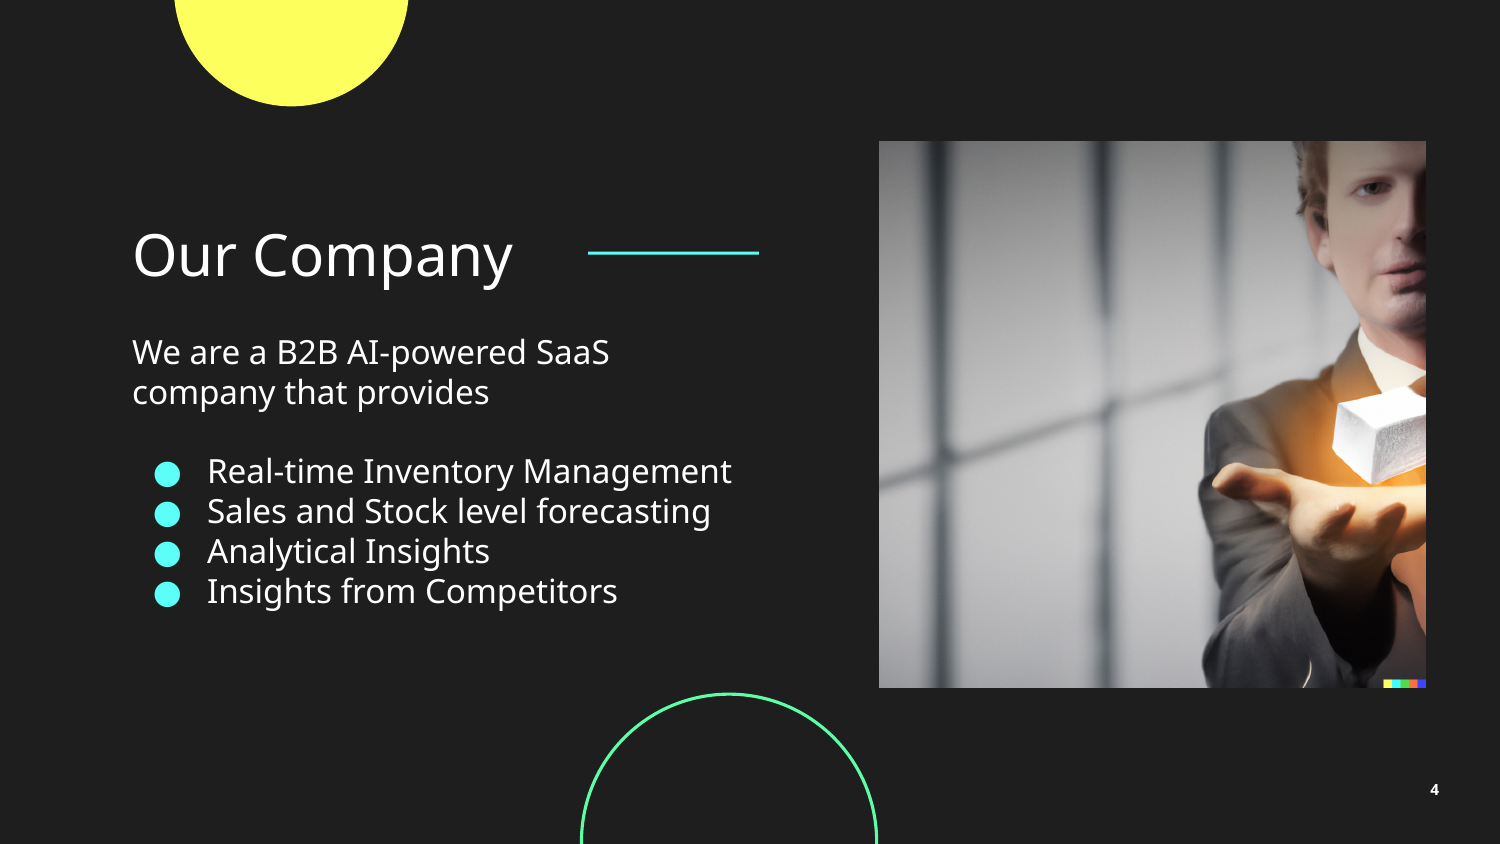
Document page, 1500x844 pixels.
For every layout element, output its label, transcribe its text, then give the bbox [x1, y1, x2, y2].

title Our Company [117, 215, 759, 292]
subtitle We are a B2B AI-powered SaaS company that provides Real-time Inventory Management Sales and Stock level forecasting Analytical Insights Insights from Competitors [117, 315, 759, 836]
slide_number ‹#› [1389, 764, 1480, 816]
picture [879, 141, 1426, 688]
